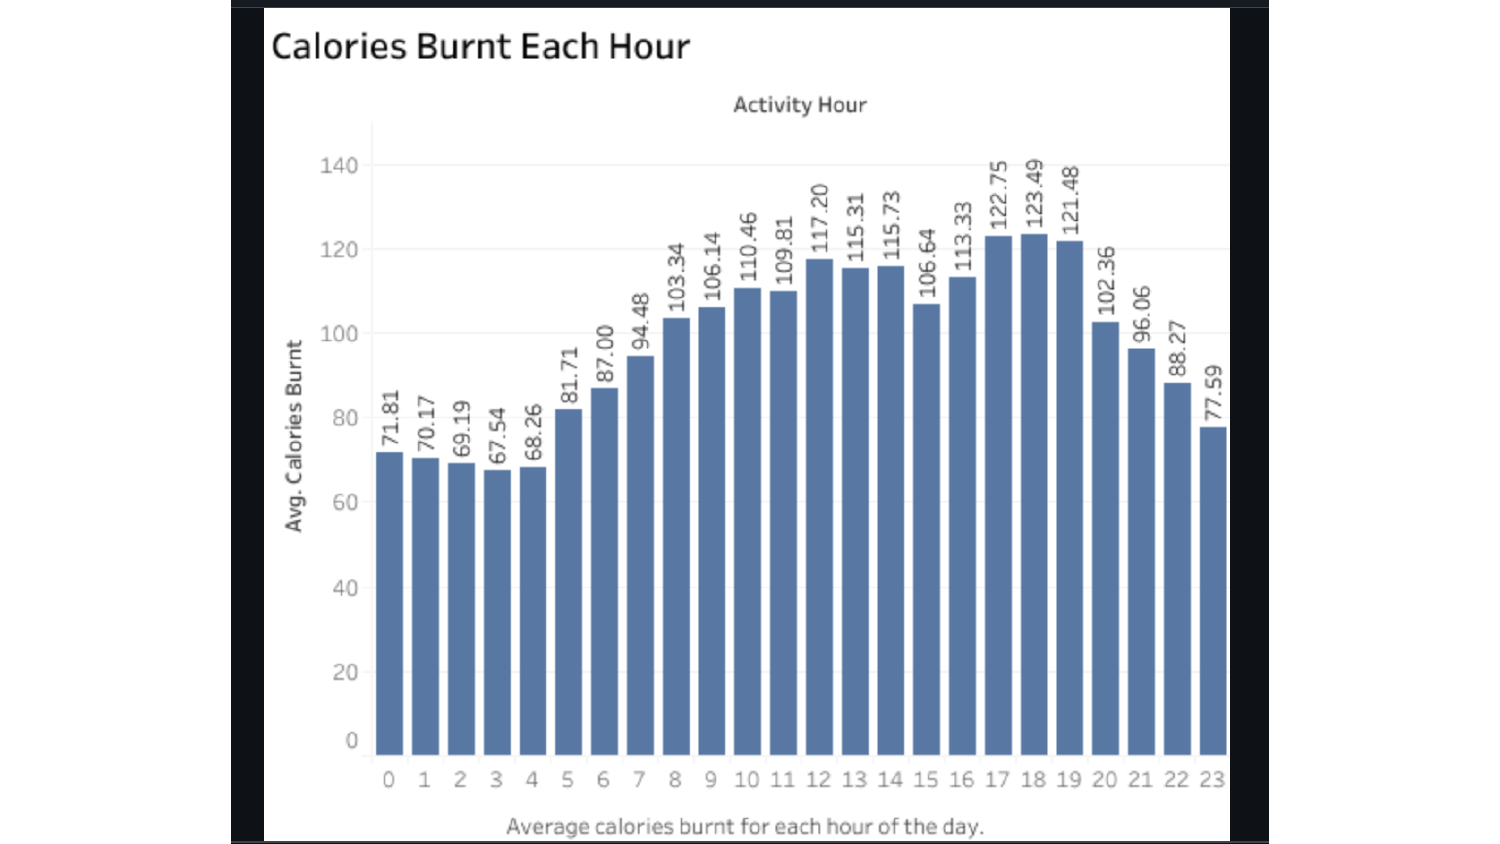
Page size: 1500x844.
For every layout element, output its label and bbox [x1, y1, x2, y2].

picture [231, 0, 1269, 844]
